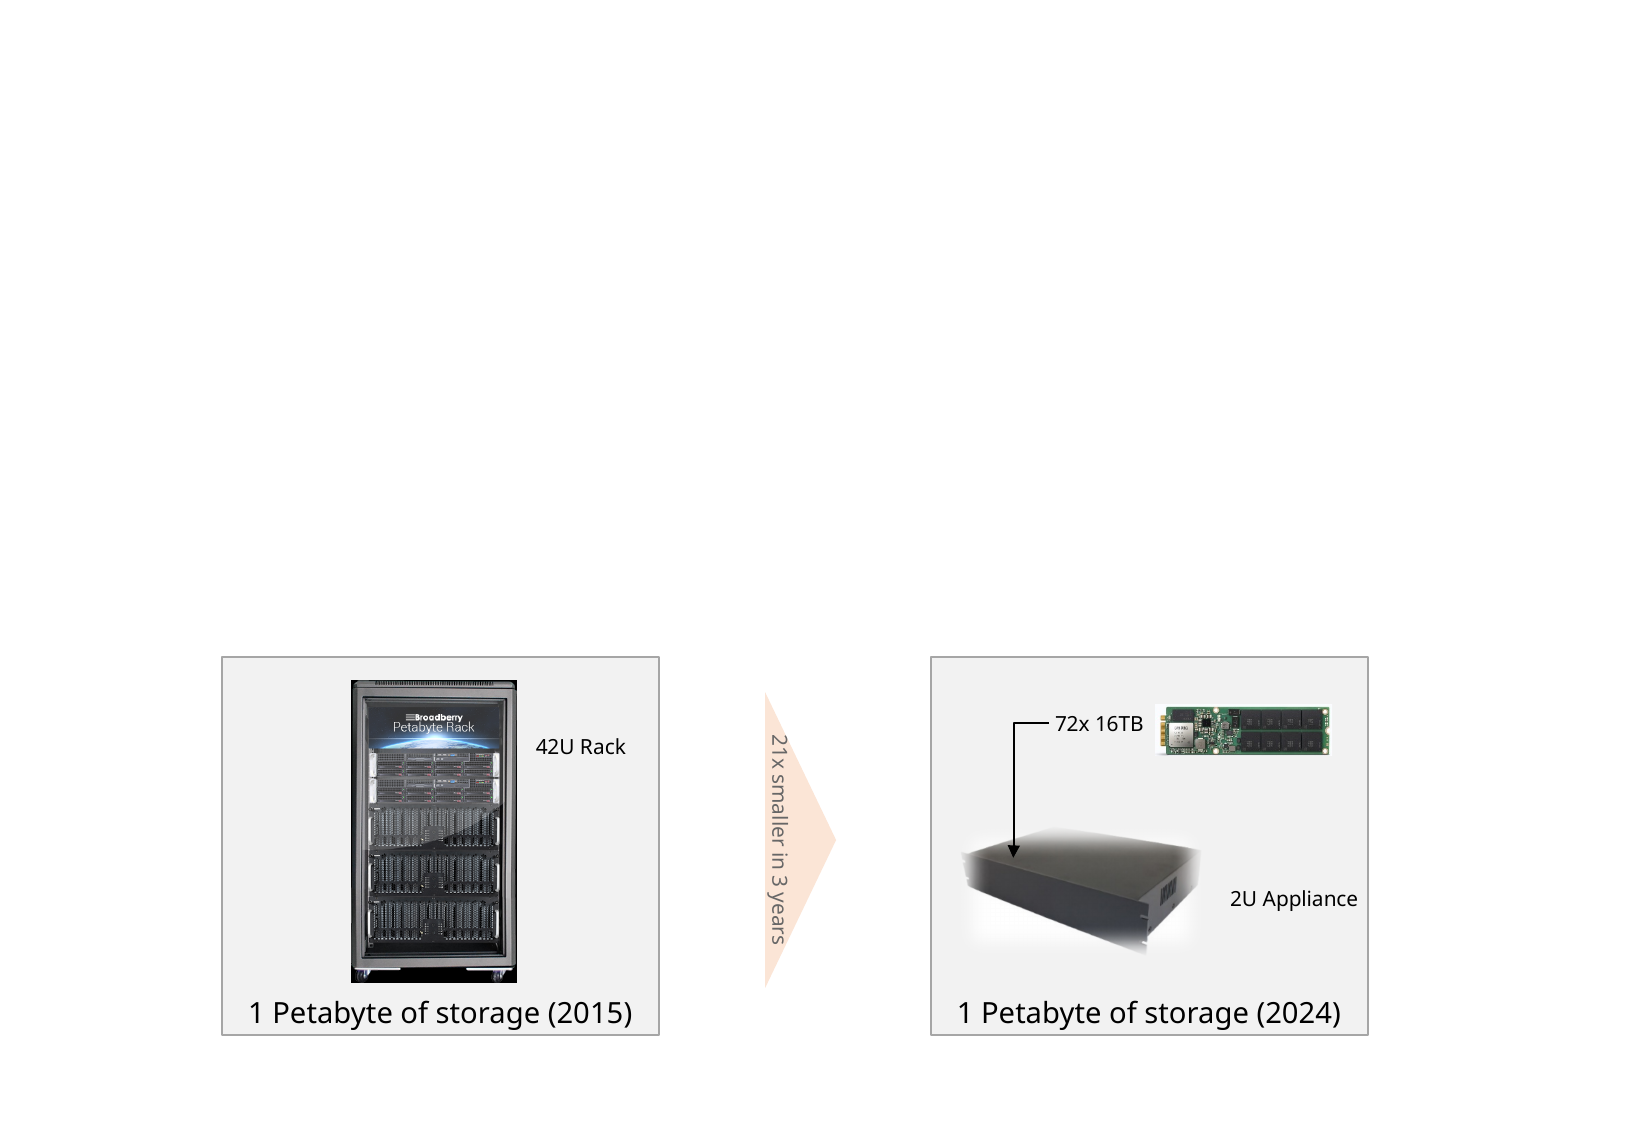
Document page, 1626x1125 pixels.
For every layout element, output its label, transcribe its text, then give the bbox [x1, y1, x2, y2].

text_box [1013, 722, 1049, 858]
picture [1154, 703, 1333, 756]
text_box 1 Petabyte of storage (2024) [930, 656, 1368, 1035]
picture [953, 822, 1208, 960]
text_box 2U Appliance [1224, 879, 1364, 917]
text_box 21x smaller in 3 years [765, 692, 837, 988]
text_box 1 Petabyte of storage (2015) [221, 656, 659, 1035]
picture [351, 680, 517, 984]
text_box 72x 16TB [1049, 704, 1150, 741]
text_box 42U Rack [529, 727, 632, 765]
